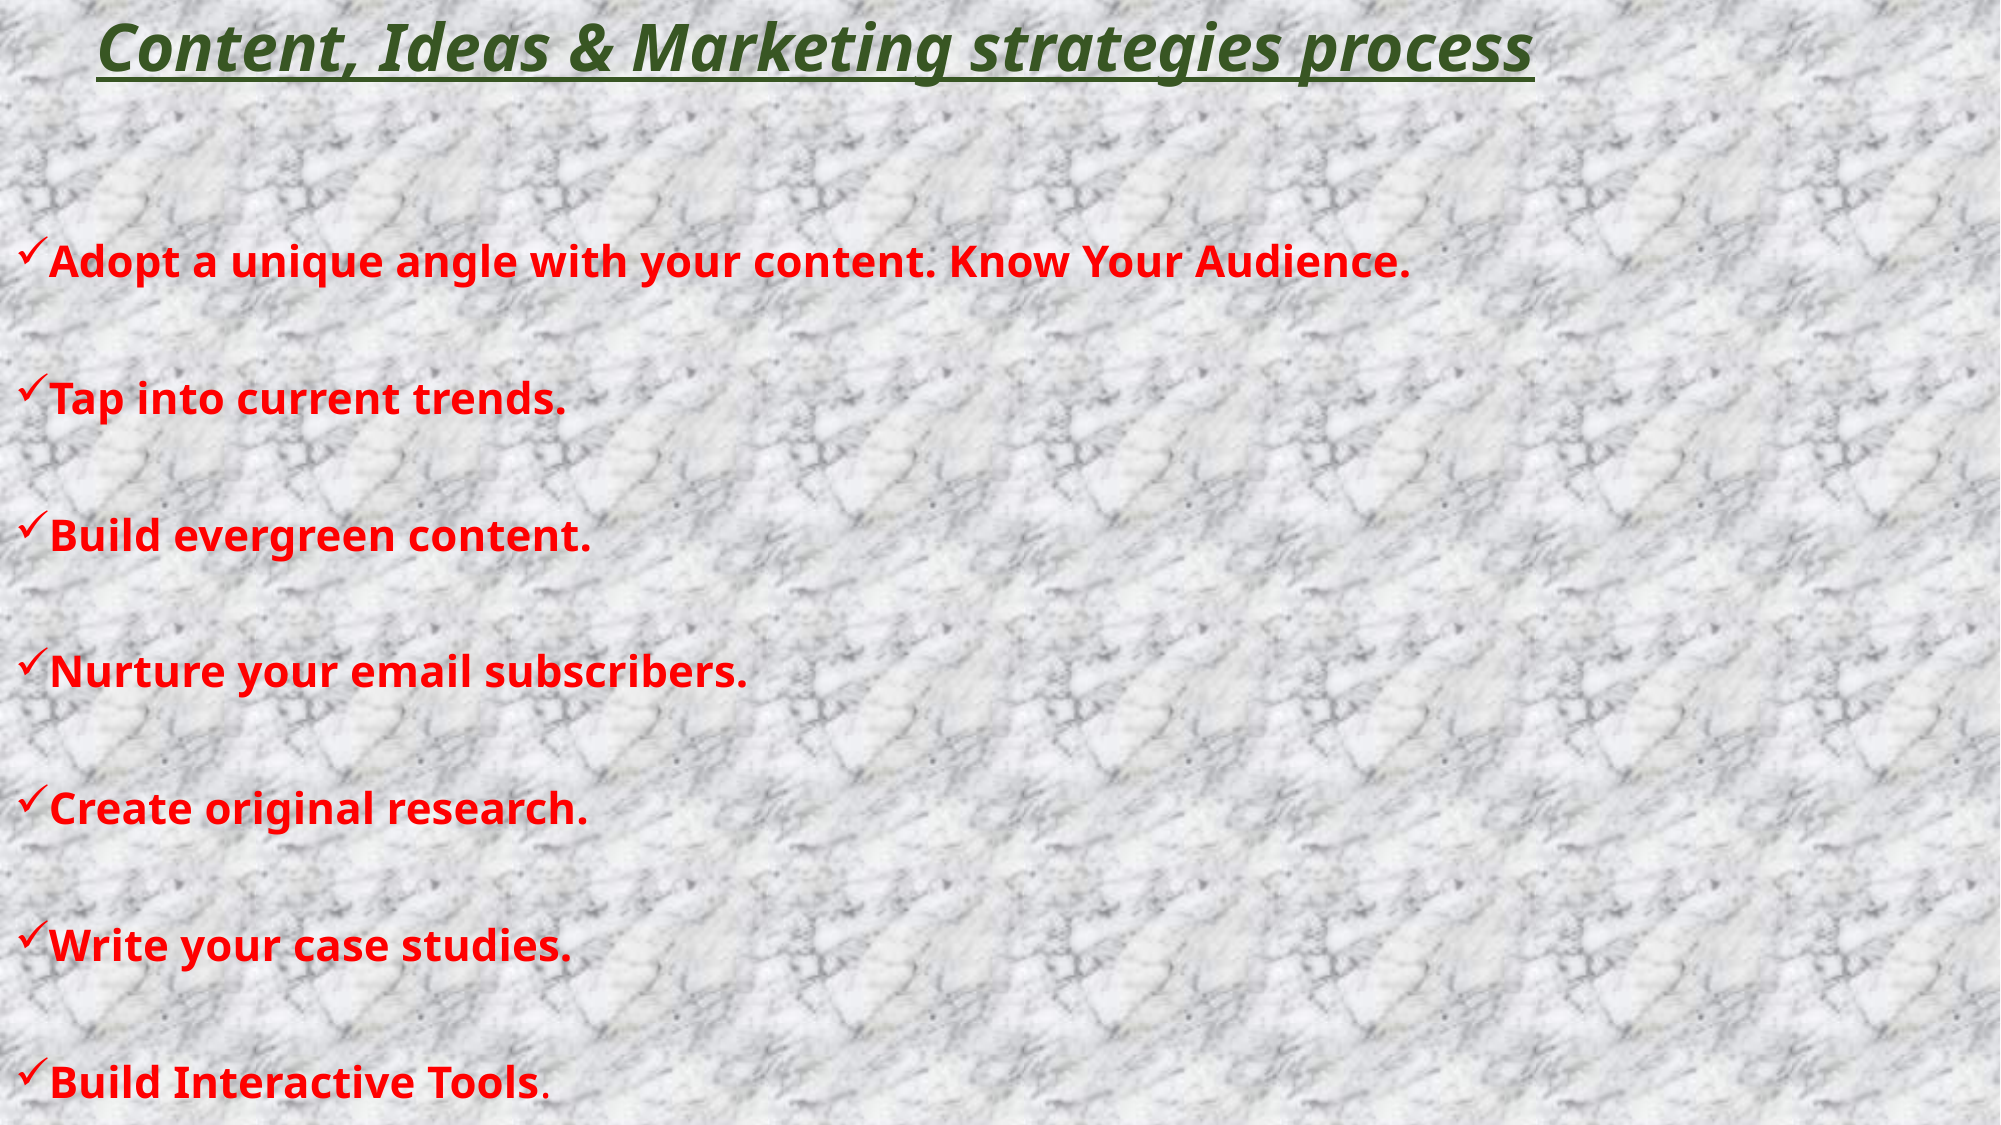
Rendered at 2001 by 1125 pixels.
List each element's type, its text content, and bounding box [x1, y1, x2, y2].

list Content, Ideas & Marketing strategies process Adopt a unique angle with your content. Know Your Audience. Tap into current trends. Build evergreen content. Nurture your email subscribers. Create original research. Write your case studies. Build Interactive Tools. [0, 0, 2000, 1125]
